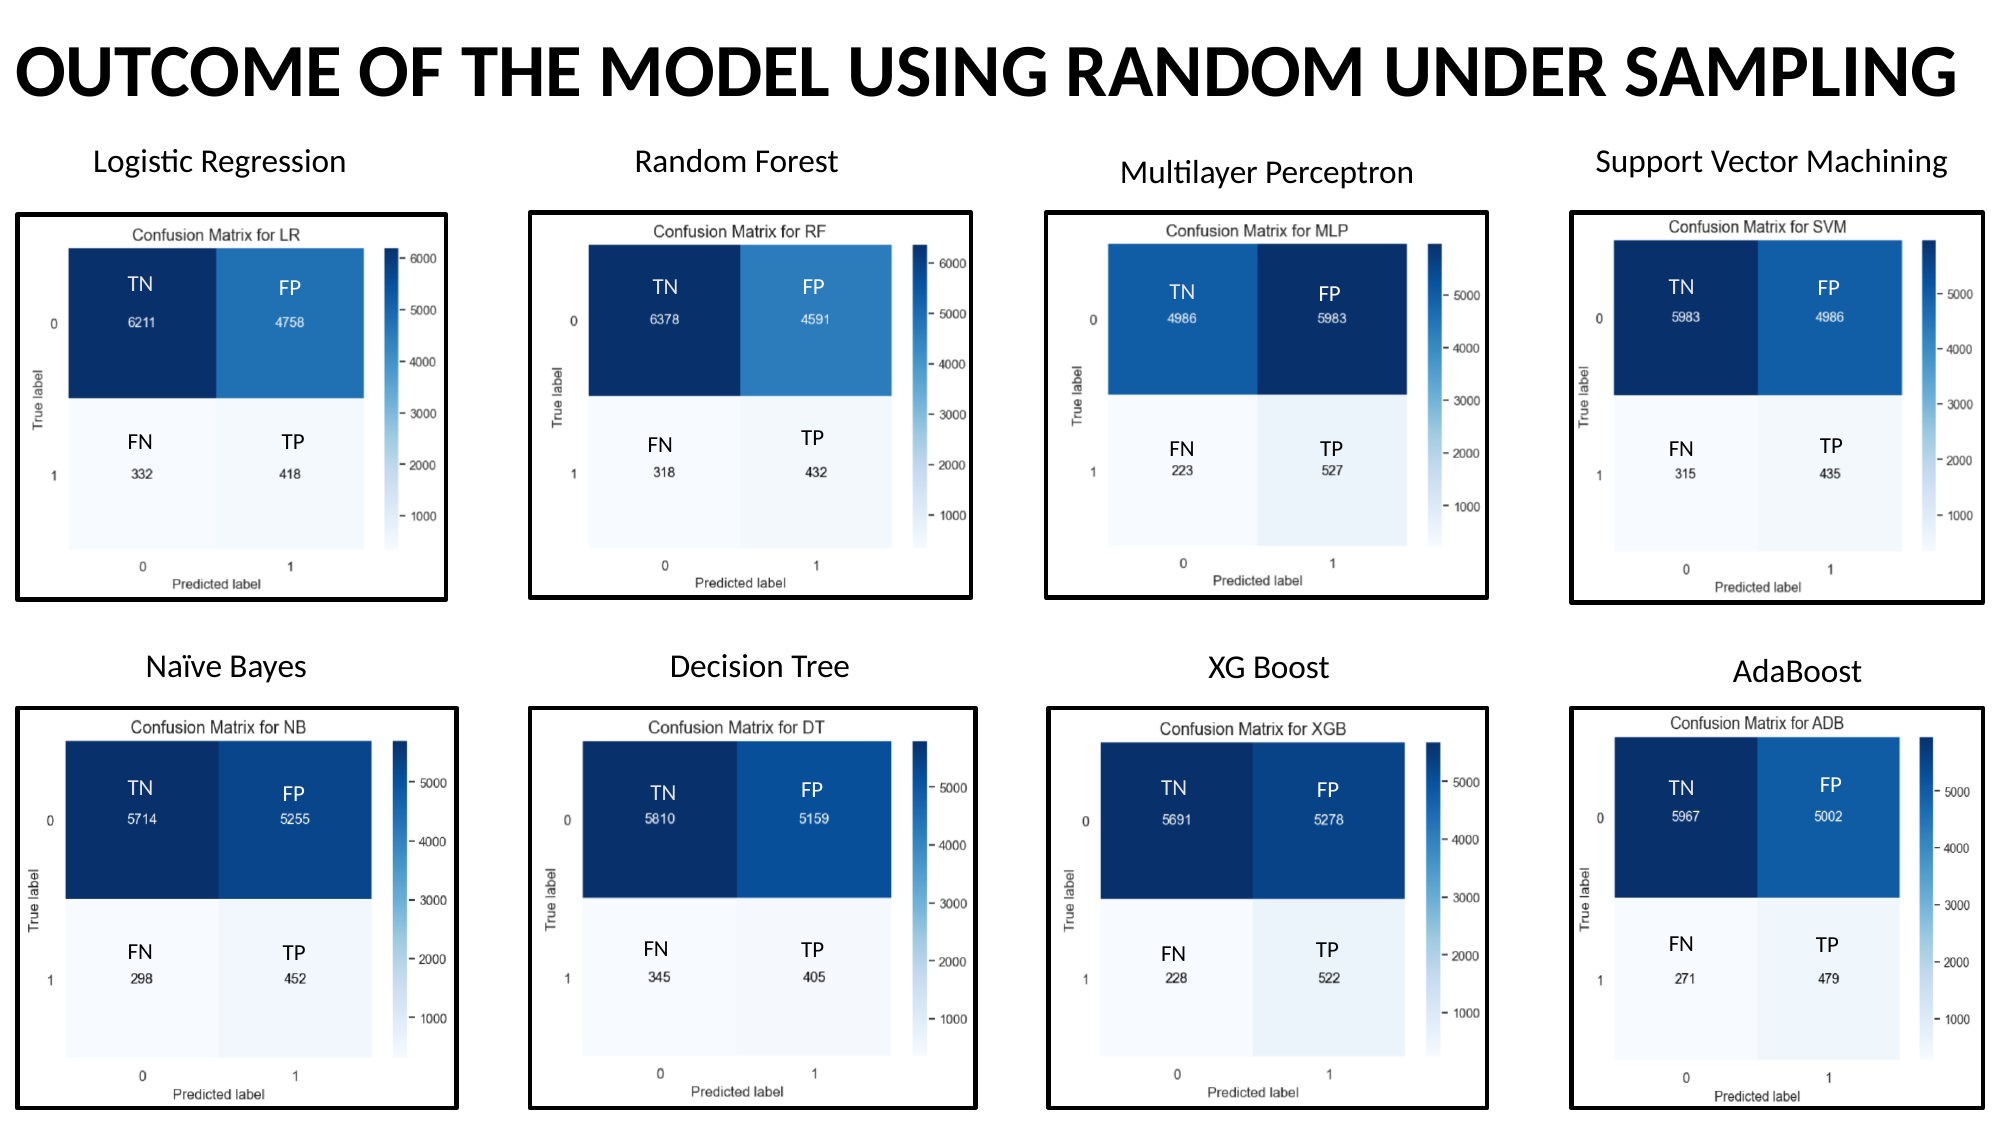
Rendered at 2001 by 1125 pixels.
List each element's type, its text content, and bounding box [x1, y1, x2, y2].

picture [532, 214, 969, 596]
picture [19, 216, 444, 598]
text_box Naïve Bayes [13, 636, 439, 692]
text_box Random Forest [531, 131, 942, 187]
text_box Logistic Regression [15, 131, 425, 187]
picture [1050, 710, 1485, 1106]
picture [1048, 214, 1485, 596]
text_box AdaBoost [1611, 641, 1985, 697]
title OUTCOME OF THE MODEL USING RANDOM UNDER SAMPLING [0, 0, 2000, 145]
picture [532, 710, 973, 1106]
picture [19, 710, 455, 1106]
text_box Decision Tree [547, 636, 973, 692]
text_box Multilayer Perceptron [1048, 142, 1486, 198]
text_box Support Vector Machining [1559, 131, 1985, 187]
text_box XG Boost [1051, 638, 1488, 693]
picture [1573, 214, 1981, 601]
picture [1573, 710, 1981, 1106]
